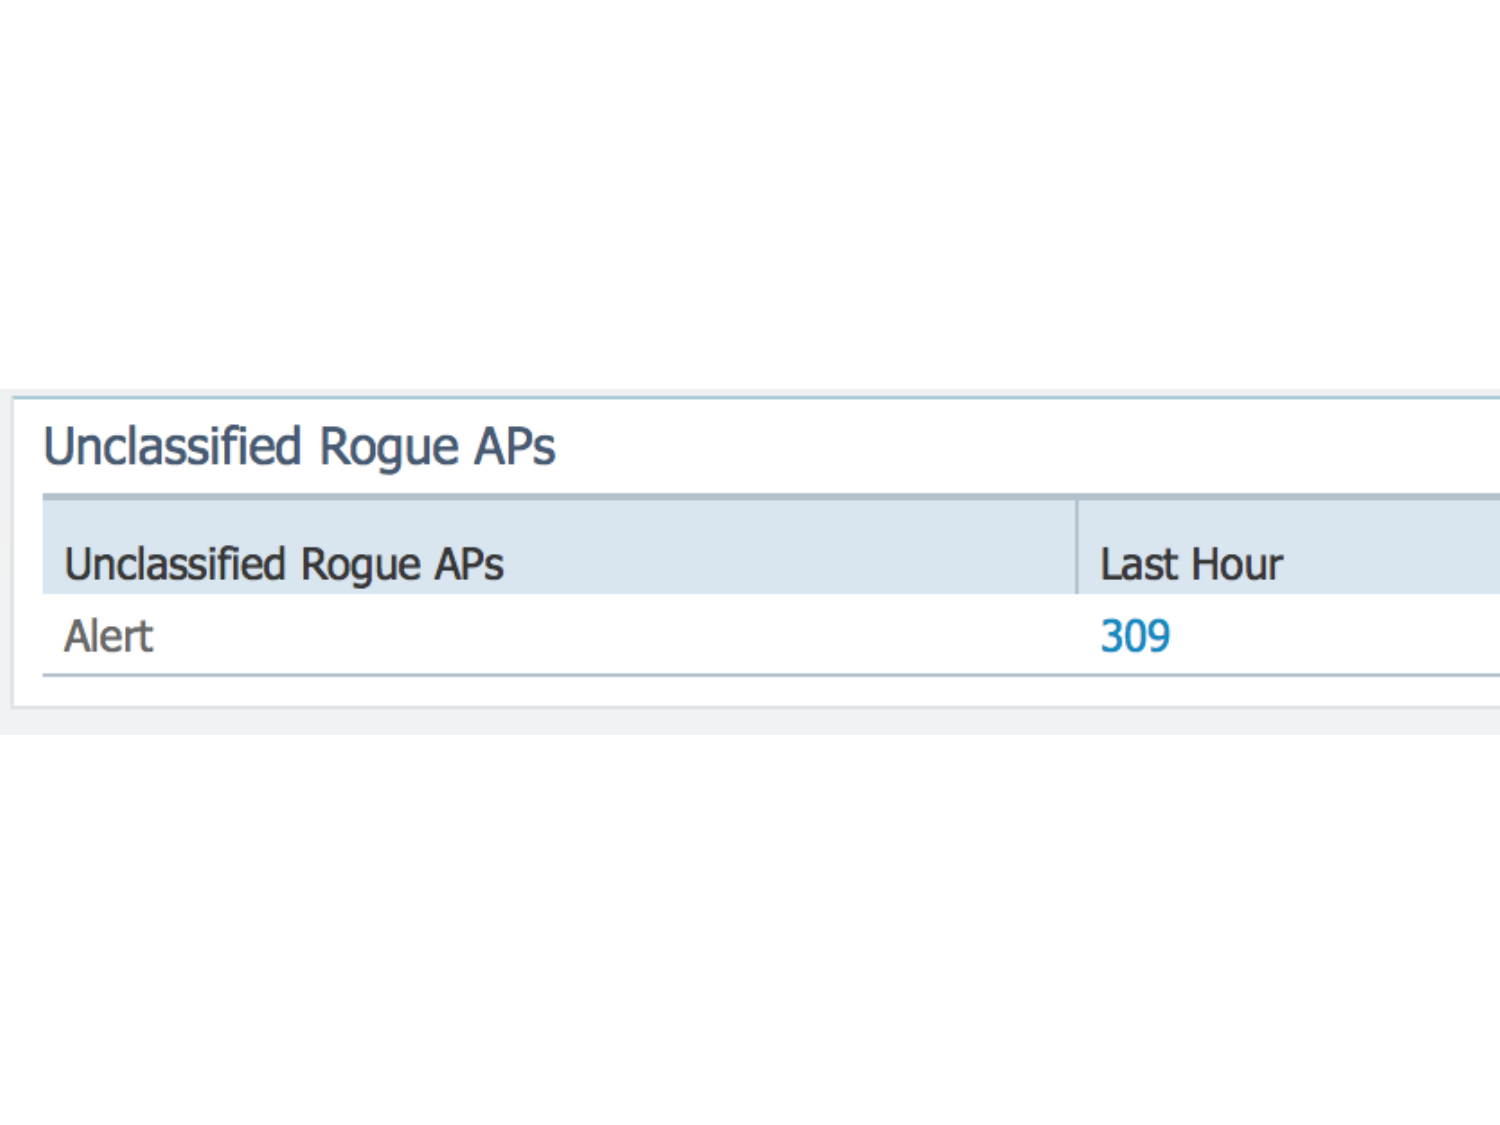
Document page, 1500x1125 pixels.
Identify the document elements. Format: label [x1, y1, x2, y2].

picture [0, 389, 1500, 736]
